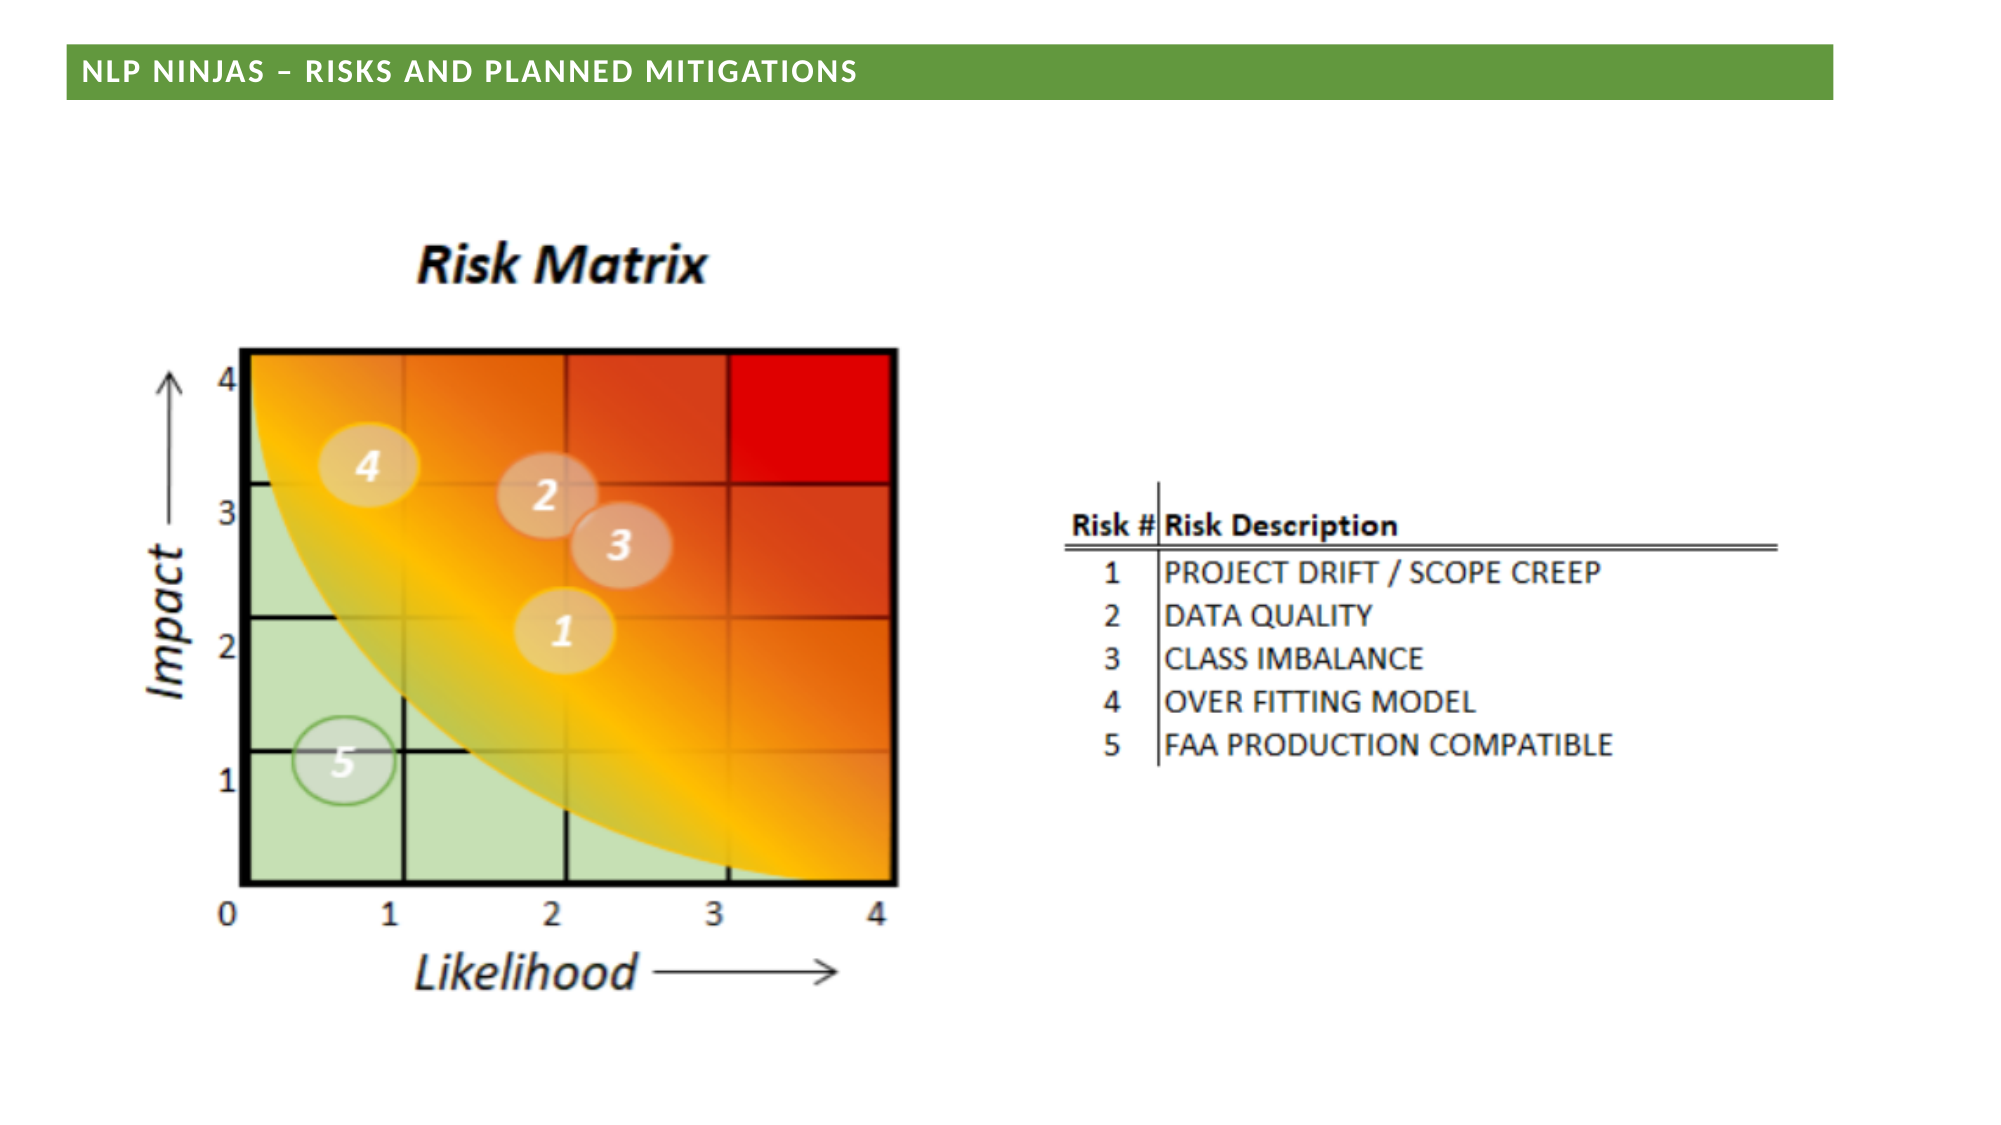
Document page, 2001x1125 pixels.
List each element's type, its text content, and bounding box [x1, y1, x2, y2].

picture [126, 206, 978, 1044]
list NLP NINJAS – Risks and Planned Mitigations [66, 44, 1834, 100]
picture [1045, 450, 1805, 800]
